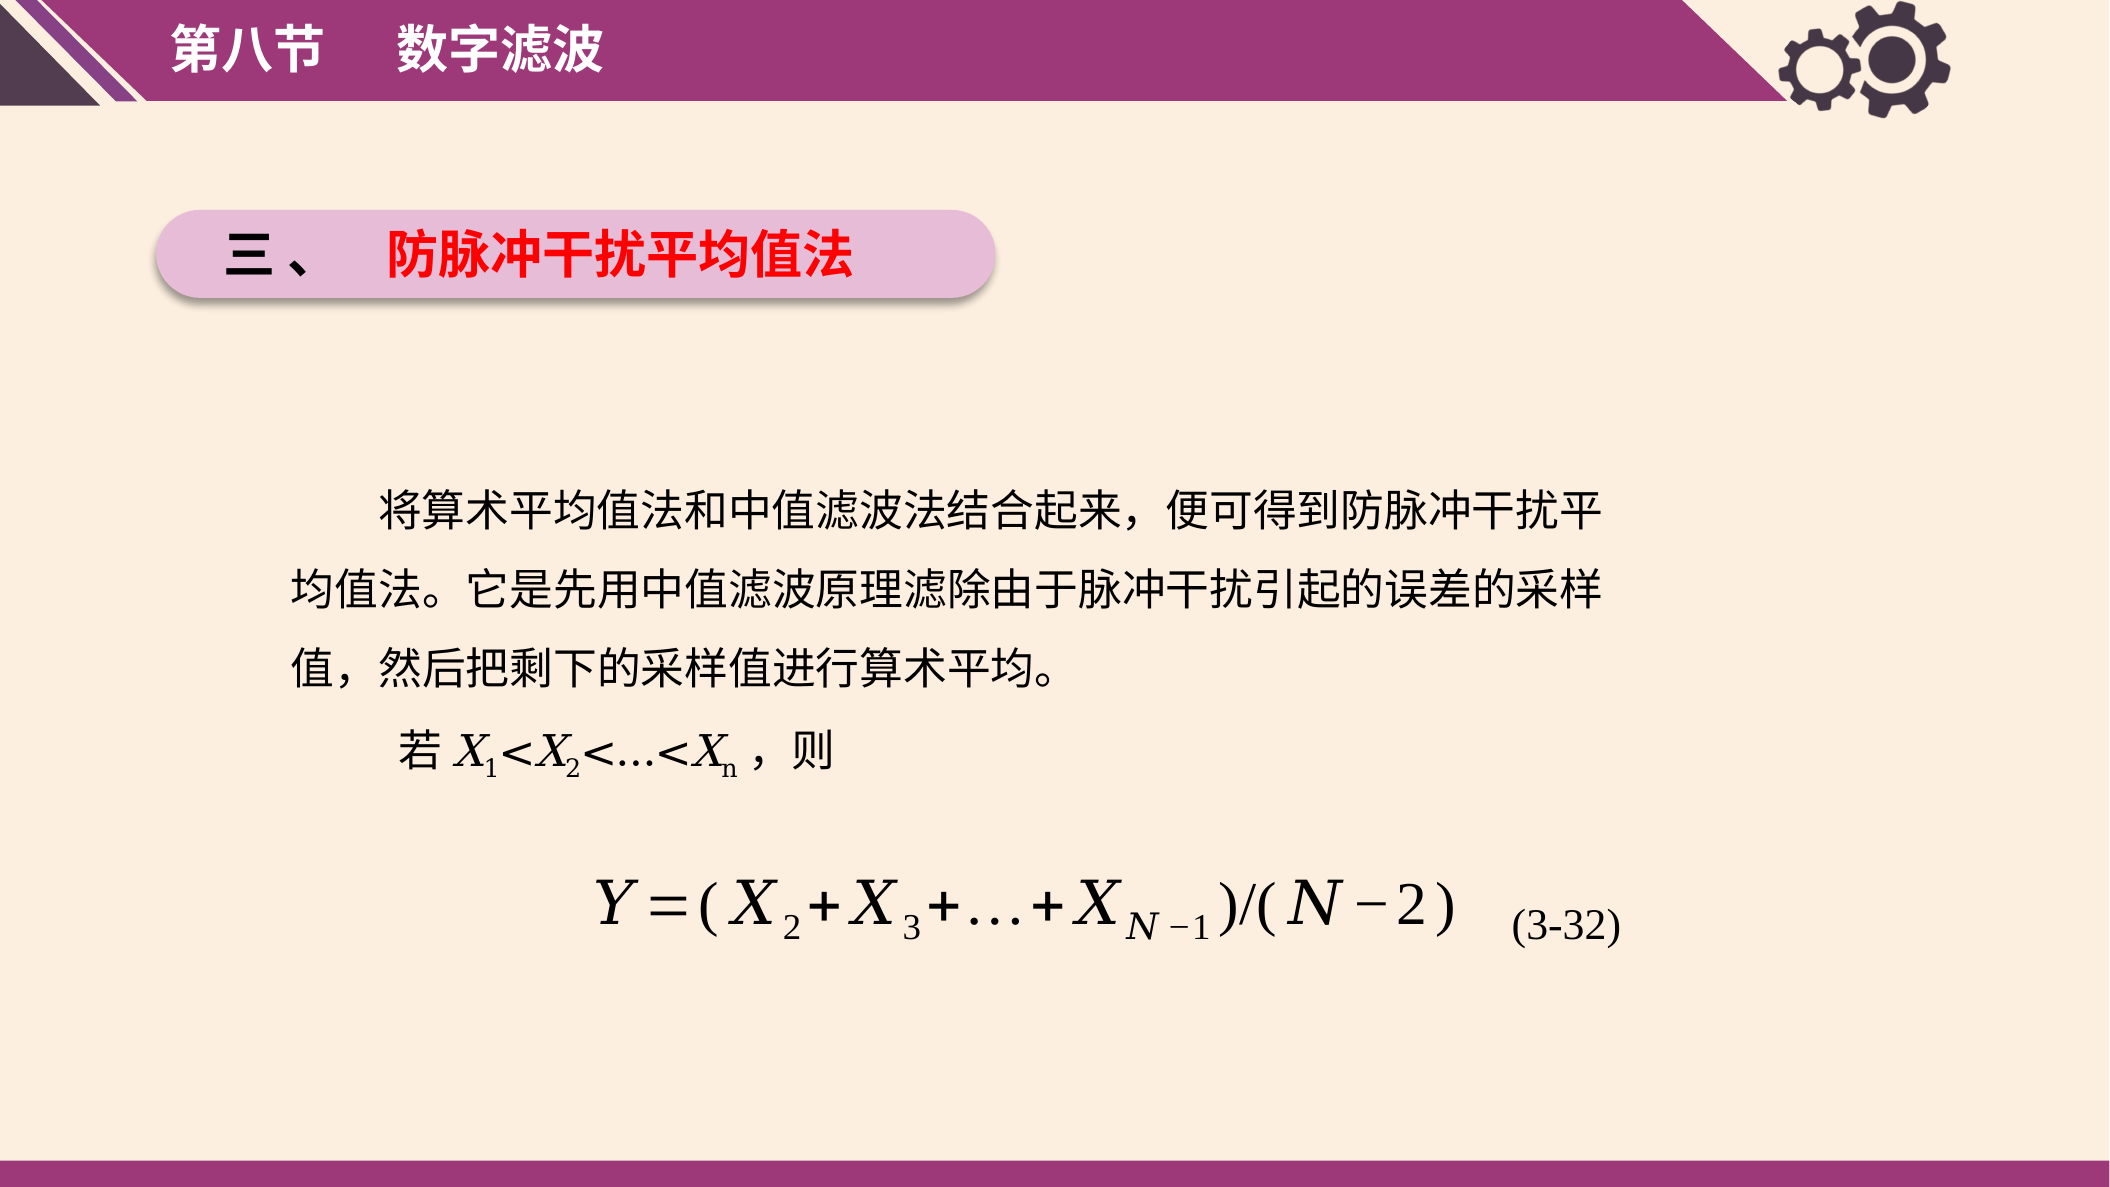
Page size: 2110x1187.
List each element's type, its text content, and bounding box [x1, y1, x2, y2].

picture [1793, 0, 1942, 139]
text_box [13, 0, 140, 103]
text_box [155, 208, 974, 299]
text_box (3-32) [1408, 861, 1657, 957]
text_box 三 、 防脉冲干扰平均值法 [207, 214, 1055, 293]
text_box 将算术平均值法和中值滤波法结合起来，便可得到防脉冲干扰平均值法。它是先用中值滤波原理滤除由于脉冲干扰引起的误差的采样值，然后把剩下的采样值进行算术平均。 若X1<X2<…<Xn，则 [275, 448, 1634, 870]
text_box 第八节 数字滤波 [153, 8, 1460, 87]
text_box [0, 1160, 2110, 1187]
text_box [0, 2, 103, 107]
text_box [40, 0, 1790, 103]
